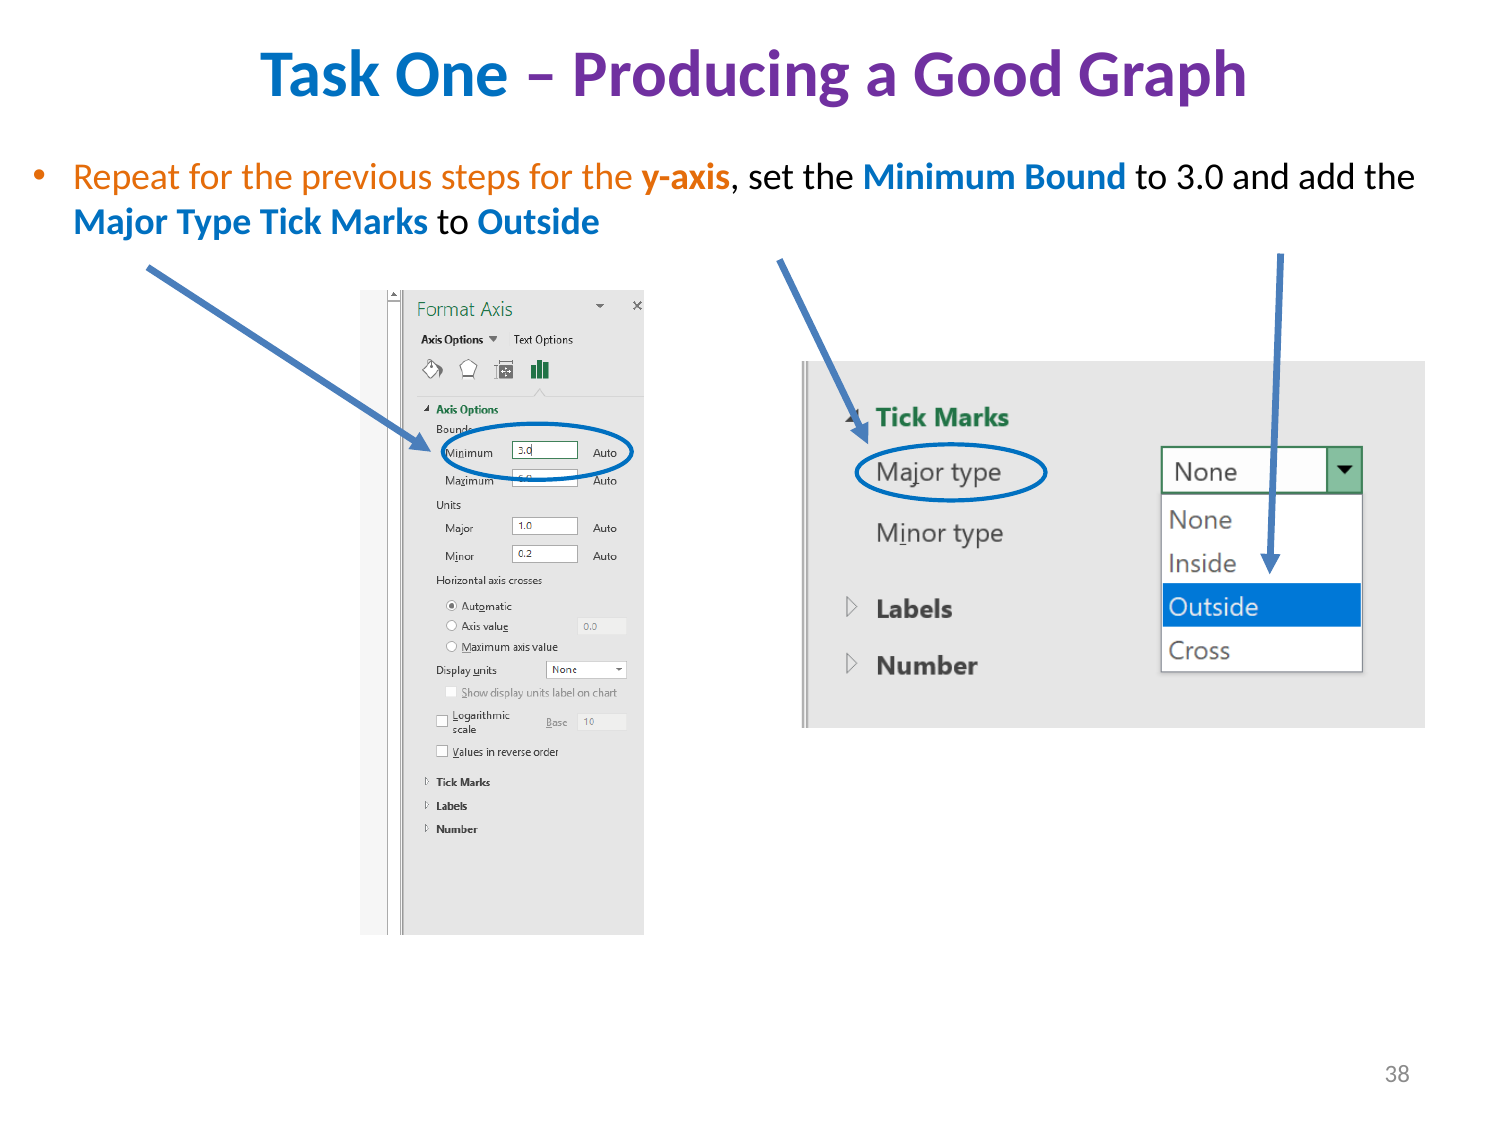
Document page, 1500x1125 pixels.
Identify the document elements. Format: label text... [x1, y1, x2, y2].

text_box Task One – Producing a Good Graph [79, 0, 1430, 141]
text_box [147, 266, 432, 452]
picture [791, 361, 1426, 729]
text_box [1269, 253, 1281, 575]
picture [359, 290, 645, 935]
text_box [779, 259, 869, 445]
slide_number 38 [1074, 1042, 1425, 1103]
title Repeat for the previous steps for the y-axis, set the Minimum Bound to 3.0 and add the Major Type Tick Marks to Outside [17, 143, 1500, 250]
